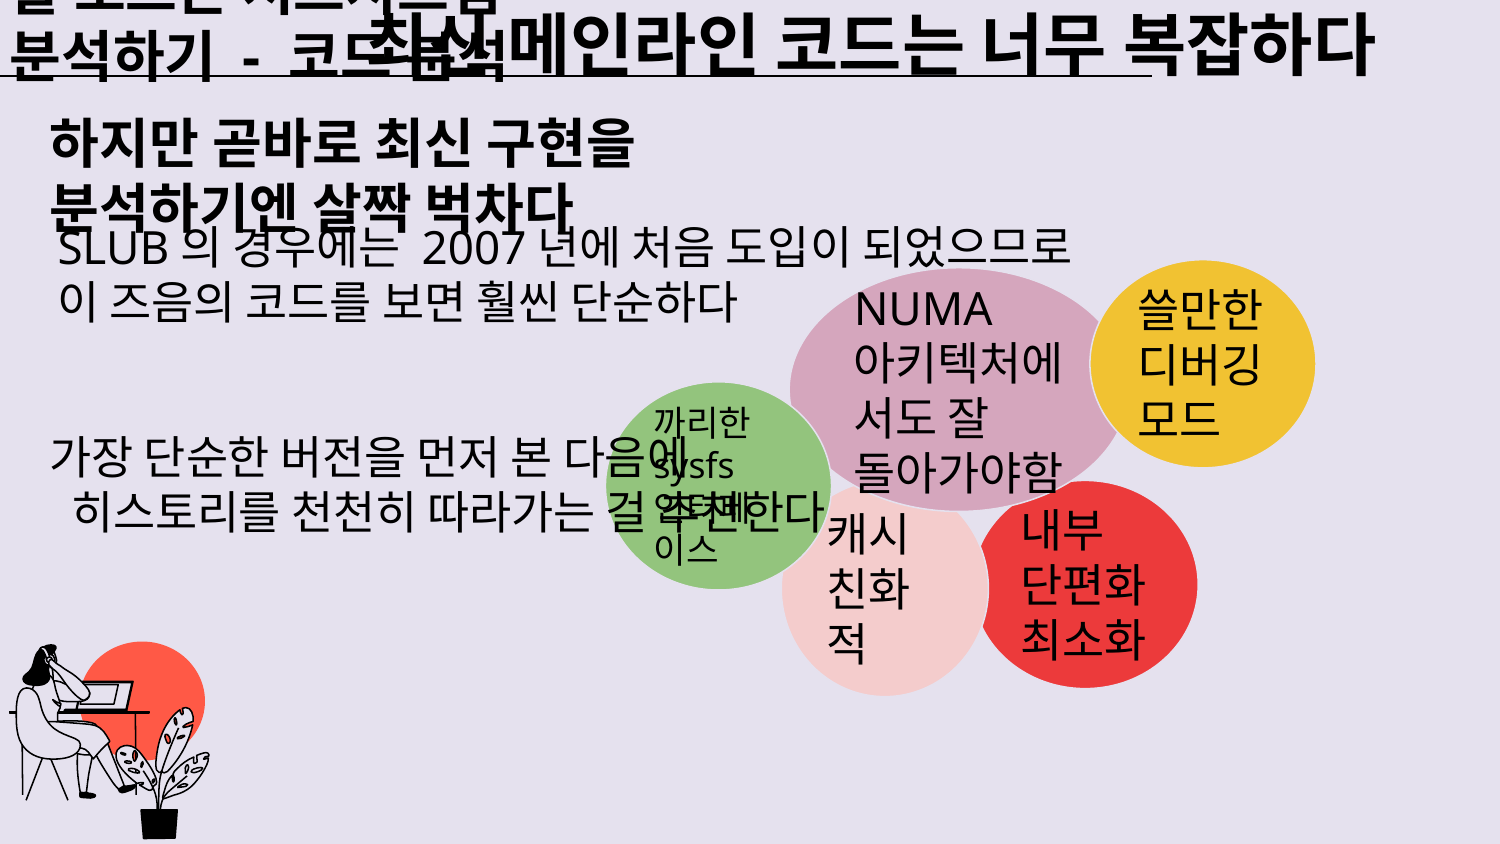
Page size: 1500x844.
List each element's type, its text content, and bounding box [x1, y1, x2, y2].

text_box 캐시 친화적 [781, 536, 989, 697]
text_box 까리한 sysfs 인터페이스 [619, 536, 818, 591]
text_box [114, 707, 210, 839]
text_box [128, 641, 205, 705]
text_box 내부 단편화 최소화 [980, 536, 1199, 689]
title 잘 모르는 서브시스템 분석하기 - 코드 분석 [9, 0, 669, 91]
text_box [9, 644, 150, 801]
subtitle SLUB의 경우에는 2007년에 처음 도입이 되었으므로 이 즈음의 코드를 보면 훨씬 단순하다 [42, 221, 1293, 326]
text_box 까리한 sysfs 인터페이스 [622, 381, 815, 431]
text_box NUMA 아키텍처에서도 잘 돌아가야함 [789, 326, 1115, 431]
text_box 쓸만한 디버깅 모드 [1089, 300, 1317, 435]
subtitle 가장 단순한 버전을 먼저 본 다음에 히스토리를 천천히 따라가는 걸 추천한다 [34, 431, 1286, 536]
title 최신 메인라인 코드는 너무 복잡하다 [669, 0, 1392, 81]
subtitle 하지만 곧바로 최신 구현을 분석하기엔 살짝 벅차다 [34, 94, 910, 169]
